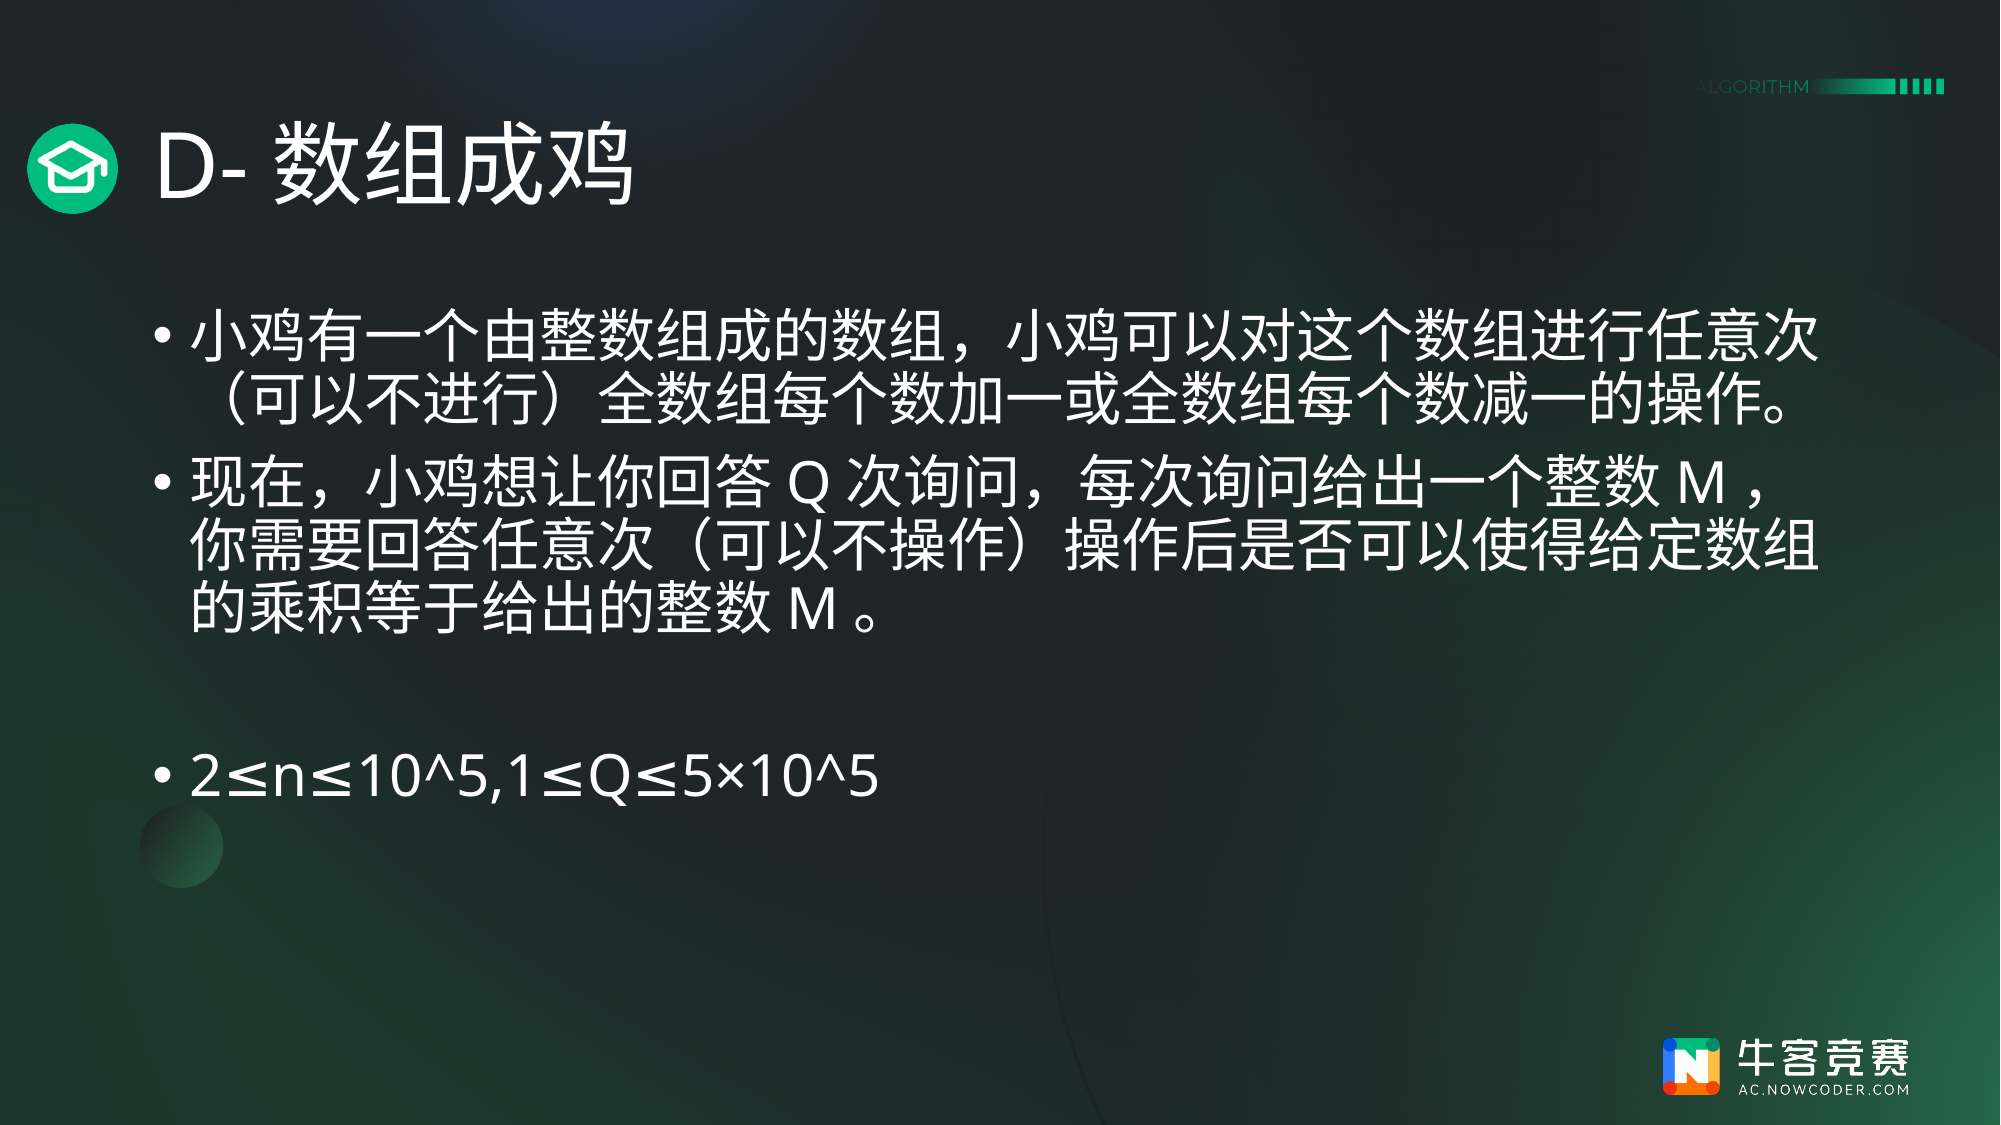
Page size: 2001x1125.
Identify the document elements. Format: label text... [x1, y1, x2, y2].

list 小鸡有一个由整数组成的数组，小鸡可以对这个数组进行任意次（可以不进行）全数组每个数加一或全数组每个数减一的操作。 现在，小鸡想让你回答Q次询问，每次询问给出一个整数M，你需要回答任意次（可以不操作）操作后是否可以使得给定数组的乘积等于给出的整数M。 2≤n≤10^5,1≤Q≤5×10^5 [137, 299, 1863, 1014]
picture [0, 0, 2000, 1125]
title D-数组成鸡 [137, 59, 1863, 278]
